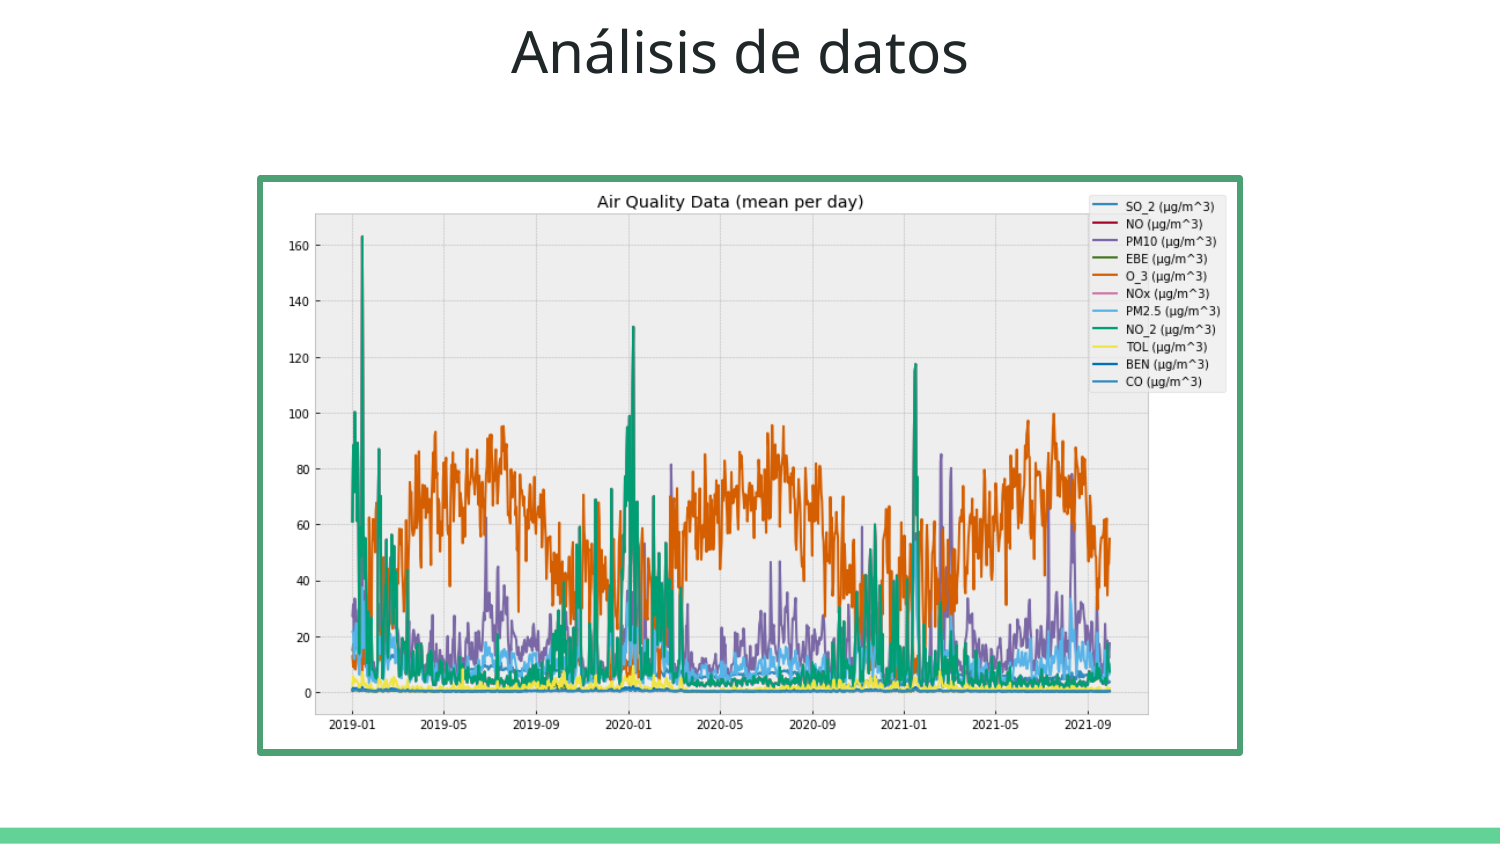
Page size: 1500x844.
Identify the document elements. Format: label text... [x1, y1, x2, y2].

title Análisis de datos [54, 0, 1428, 113]
picture [262, 181, 1238, 750]
